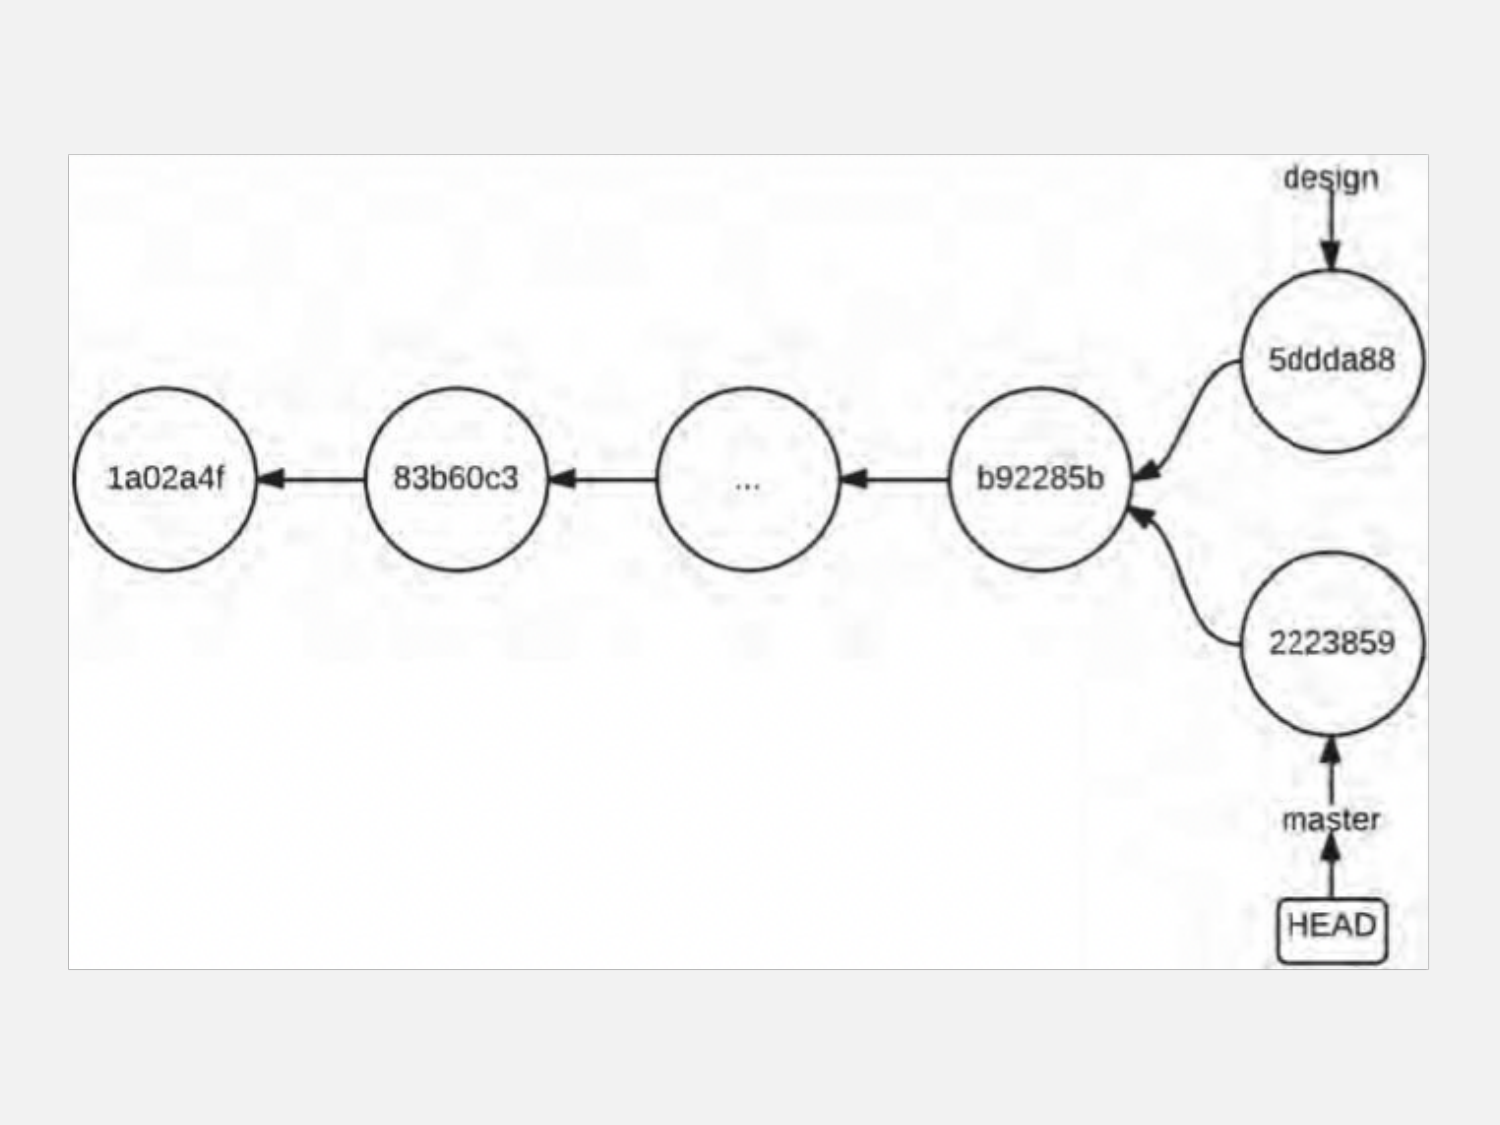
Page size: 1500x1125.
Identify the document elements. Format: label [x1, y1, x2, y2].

picture [67, 153, 1433, 972]
